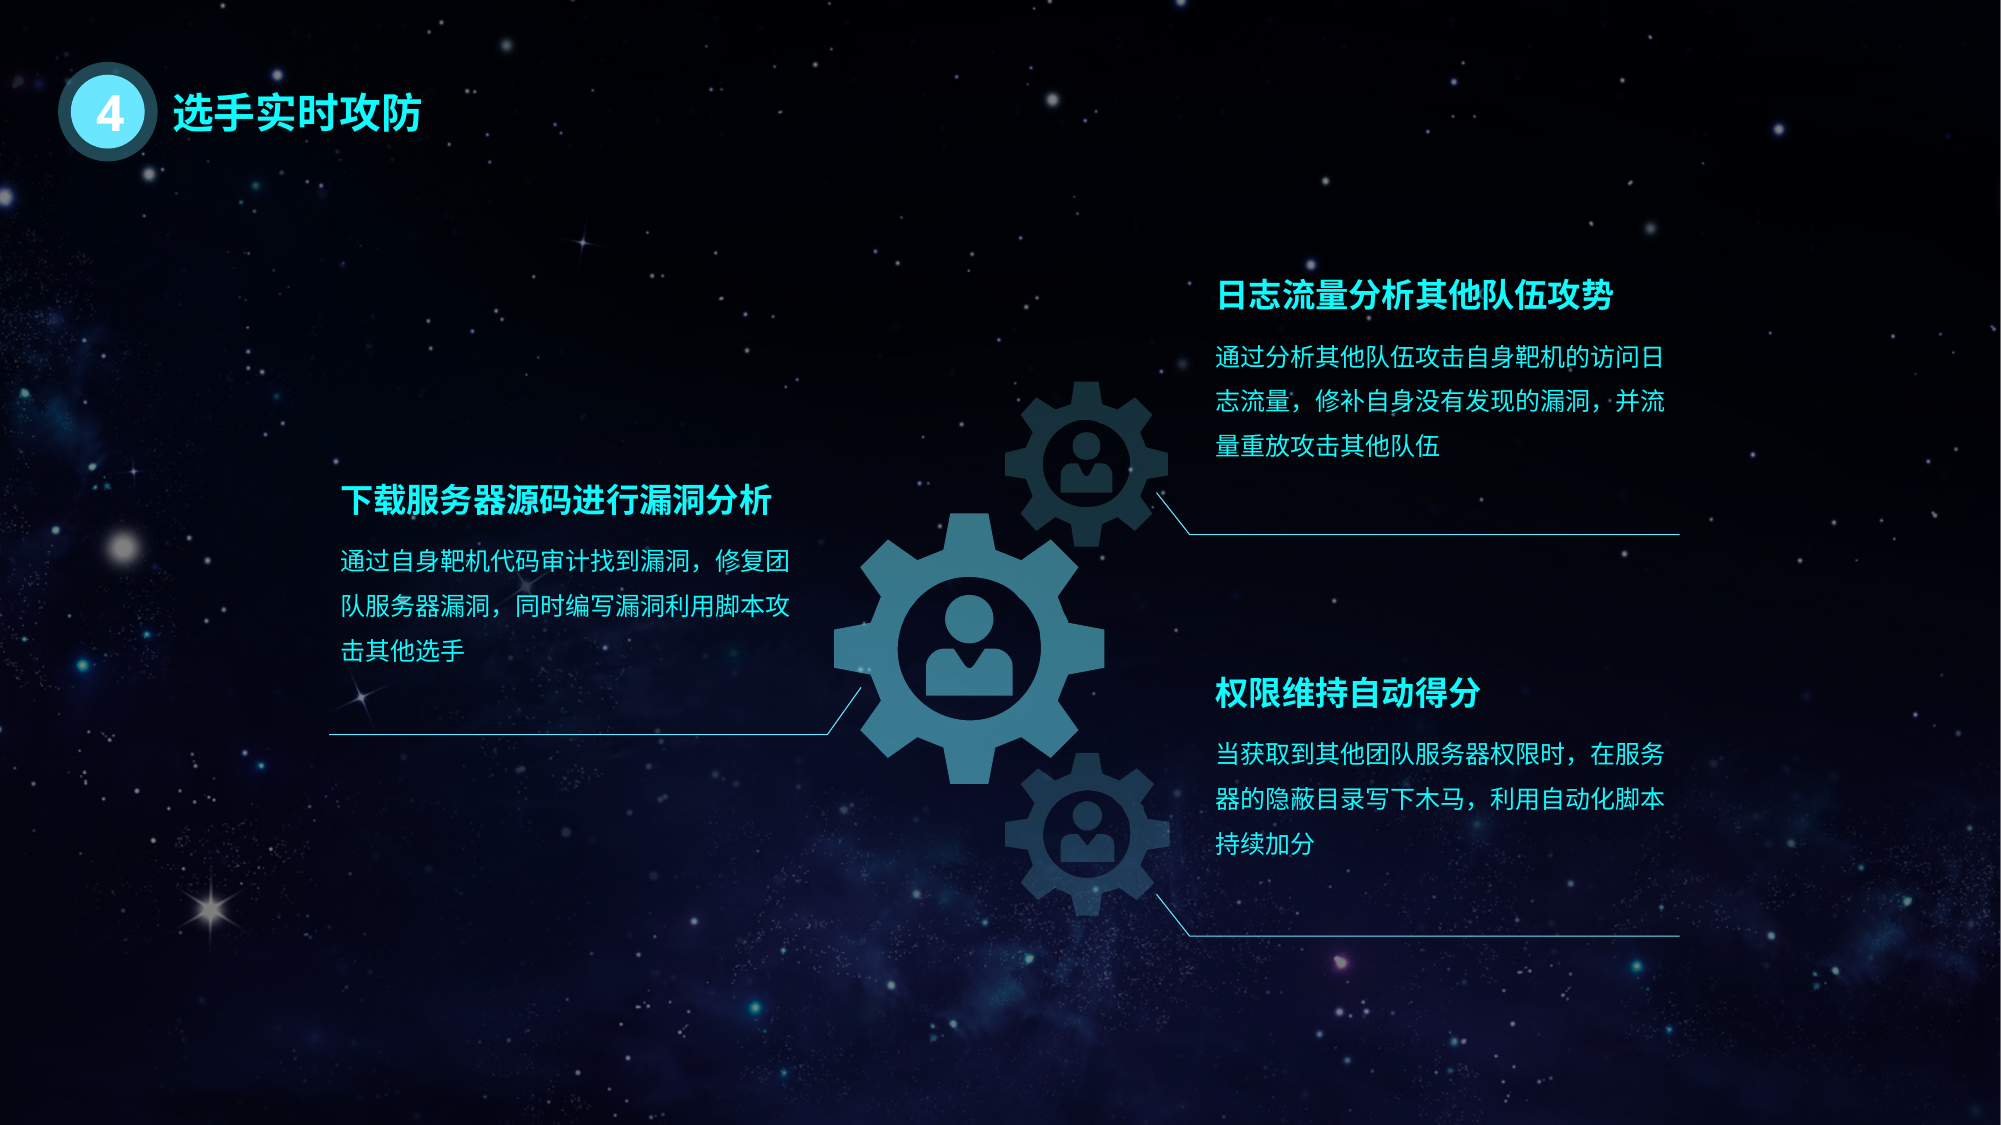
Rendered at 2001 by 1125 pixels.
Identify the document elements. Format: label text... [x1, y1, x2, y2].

text_box 通过自身靶机代码审计找到漏洞，修复团队服务器漏洞，同时编写漏洞利用脚本攻击其他选手 [329, 525, 814, 671]
text_box 日志流量分析其他队伍攻势 [1204, 268, 1690, 320]
text_box 下载服务器源码进行漏洞分析 [329, 473, 862, 525]
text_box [834, 513, 1105, 784]
text_box 通过分析其他队伍攻击自身靶机的访问日志流量，修补自身没有发现的漏洞，并流量重放攻击其他队伍 [1204, 320, 1690, 467]
text_box [1168, 493, 1680, 536]
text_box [58, 61, 158, 162]
text_box 权限维持自动得分 [1204, 666, 1517, 718]
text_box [1005, 381, 1168, 547]
text_box [1170, 895, 1680, 937]
text_box [329, 689, 834, 736]
picture [0, 0, 2001, 1125]
text_box 选手实时攻防 [158, 78, 1017, 144]
text_box 当获取到其他团队服务器权限时，在服务器的隐蔽目录写下木马，利用自动化脚本持续加分 [1204, 717, 1690, 864]
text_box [1005, 752, 1170, 916]
